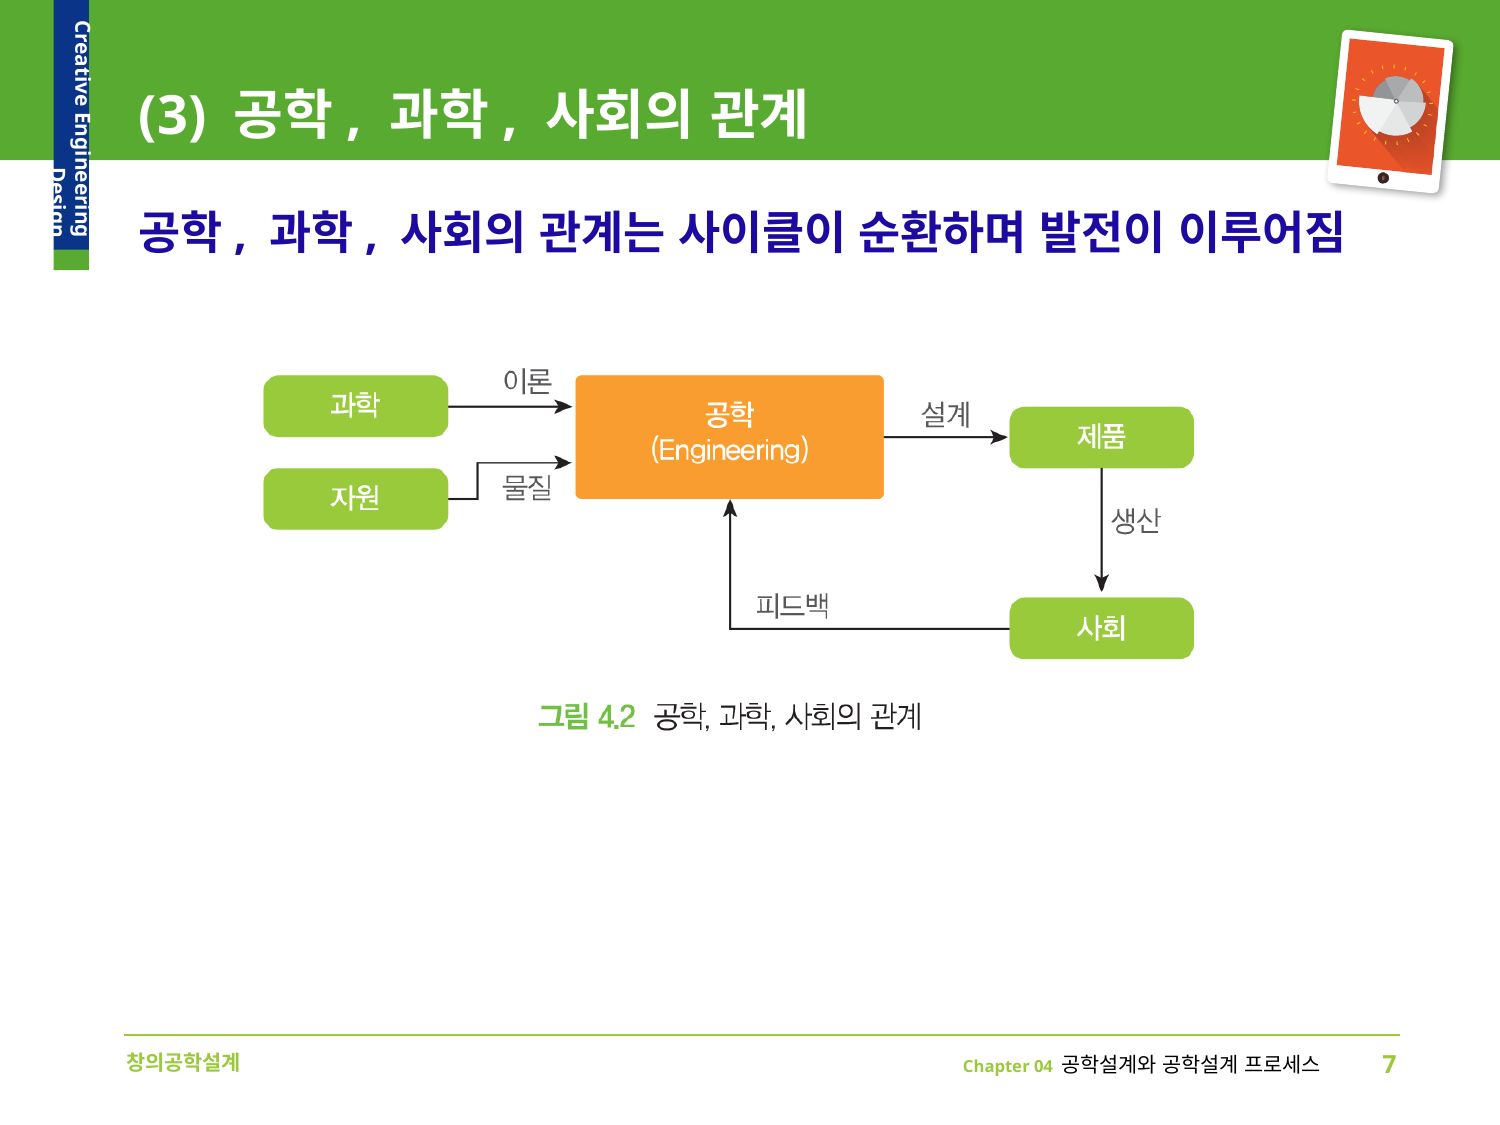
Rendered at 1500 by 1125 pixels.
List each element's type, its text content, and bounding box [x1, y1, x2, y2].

list 공학, 과학, 사회의 관계는 사이클이 순환하며 발전이 이루어짐 [123, 196, 1400, 291]
title (3) 공학, 과학, 사회의 관계 [123, 66, 1400, 159]
picture [229, 334, 1224, 752]
